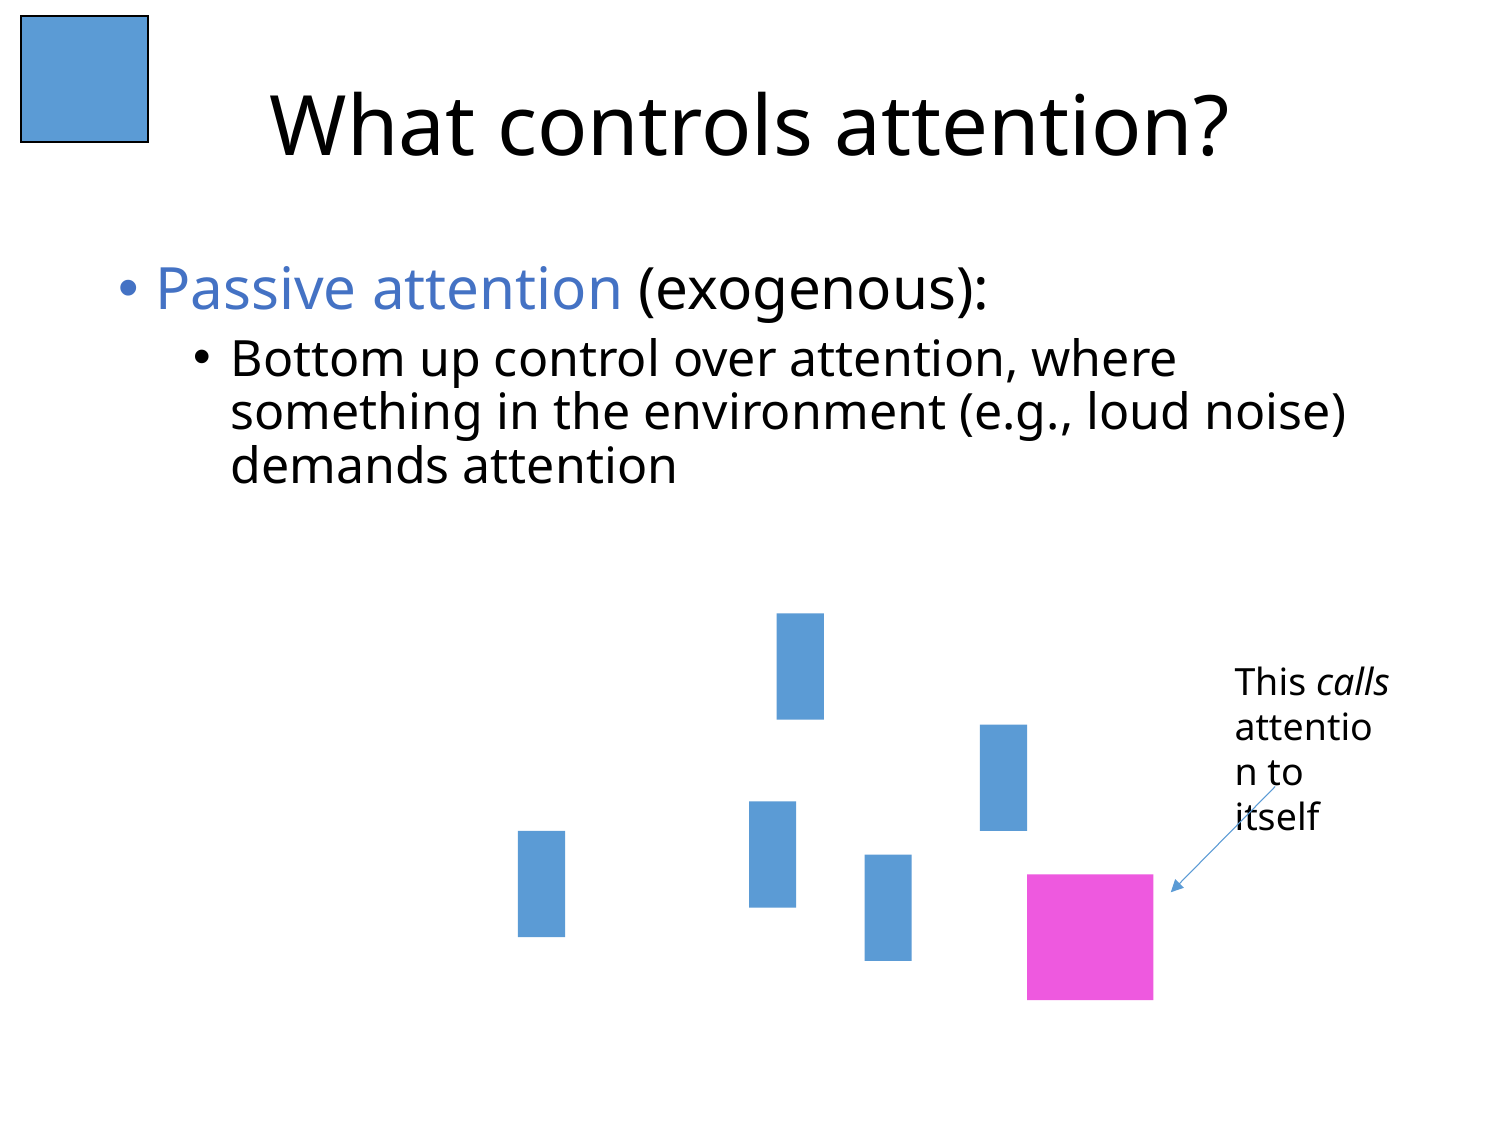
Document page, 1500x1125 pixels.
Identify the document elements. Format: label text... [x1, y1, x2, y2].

text_box [979, 724, 1028, 832]
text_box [1170, 786, 1276, 893]
text_box [1026, 873, 1154, 1001]
list Passive attention (exogenous): Bottom up control over attention, where something in the environment (e.g., loud noise) demands attention [103, 251, 1397, 1014]
title What controls attention? [103, 59, 1397, 198]
text_box [20, 15, 149, 143]
text_box This calls attention to itself [1219, 650, 1411, 846]
text_box [517, 830, 566, 938]
text_box [776, 612, 825, 721]
text_box [748, 800, 797, 909]
text_box [863, 854, 913, 962]
